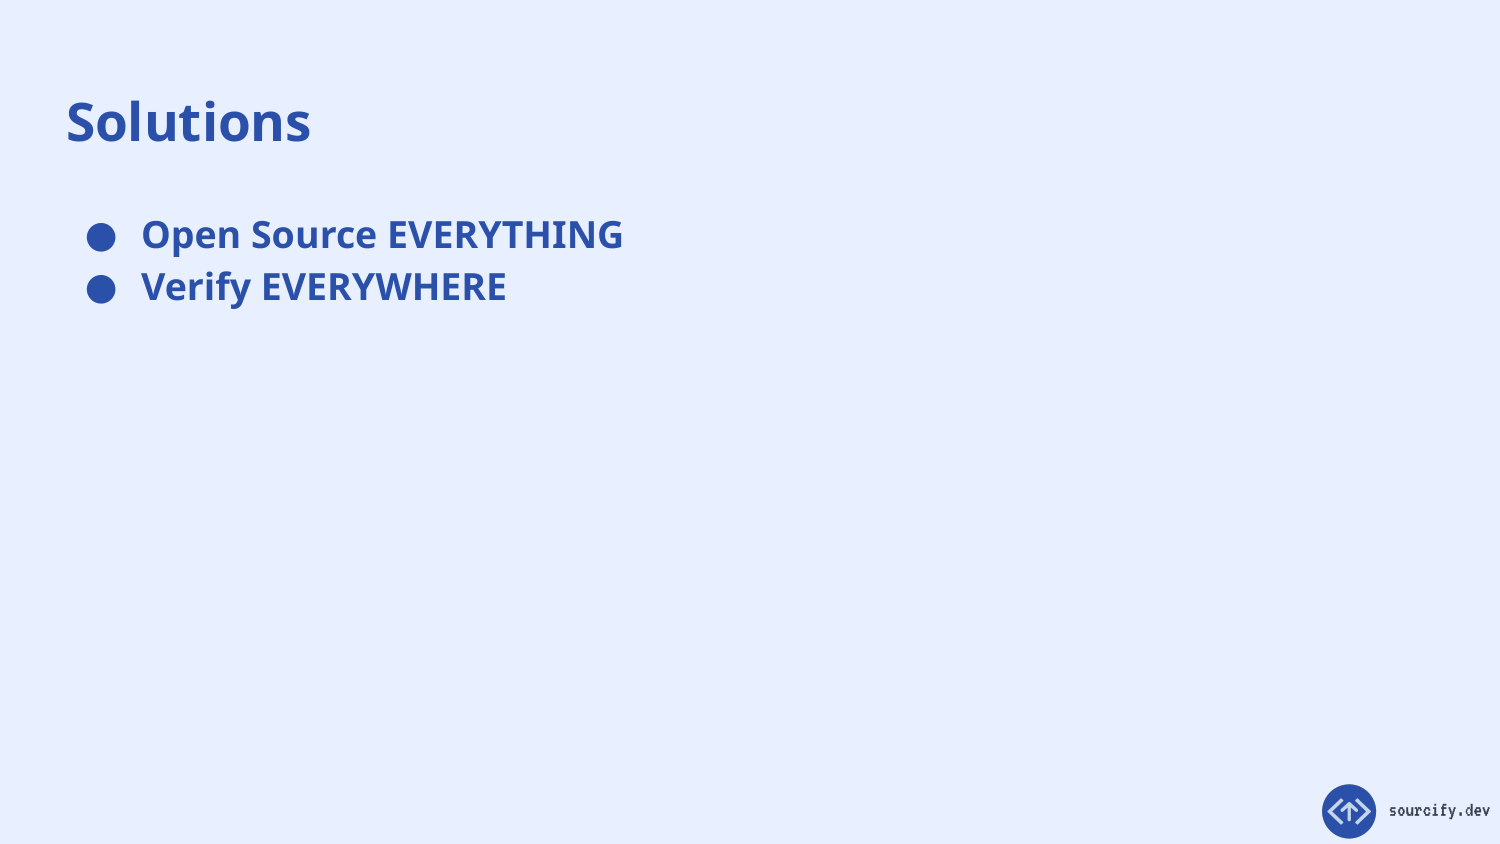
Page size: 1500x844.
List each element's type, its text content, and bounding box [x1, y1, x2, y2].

picture [1313, 779, 1500, 844]
list Open Source EVERYTHING Verify EVERYWHERE [51, 189, 1449, 750]
title Solutions [51, 72, 1449, 167]
